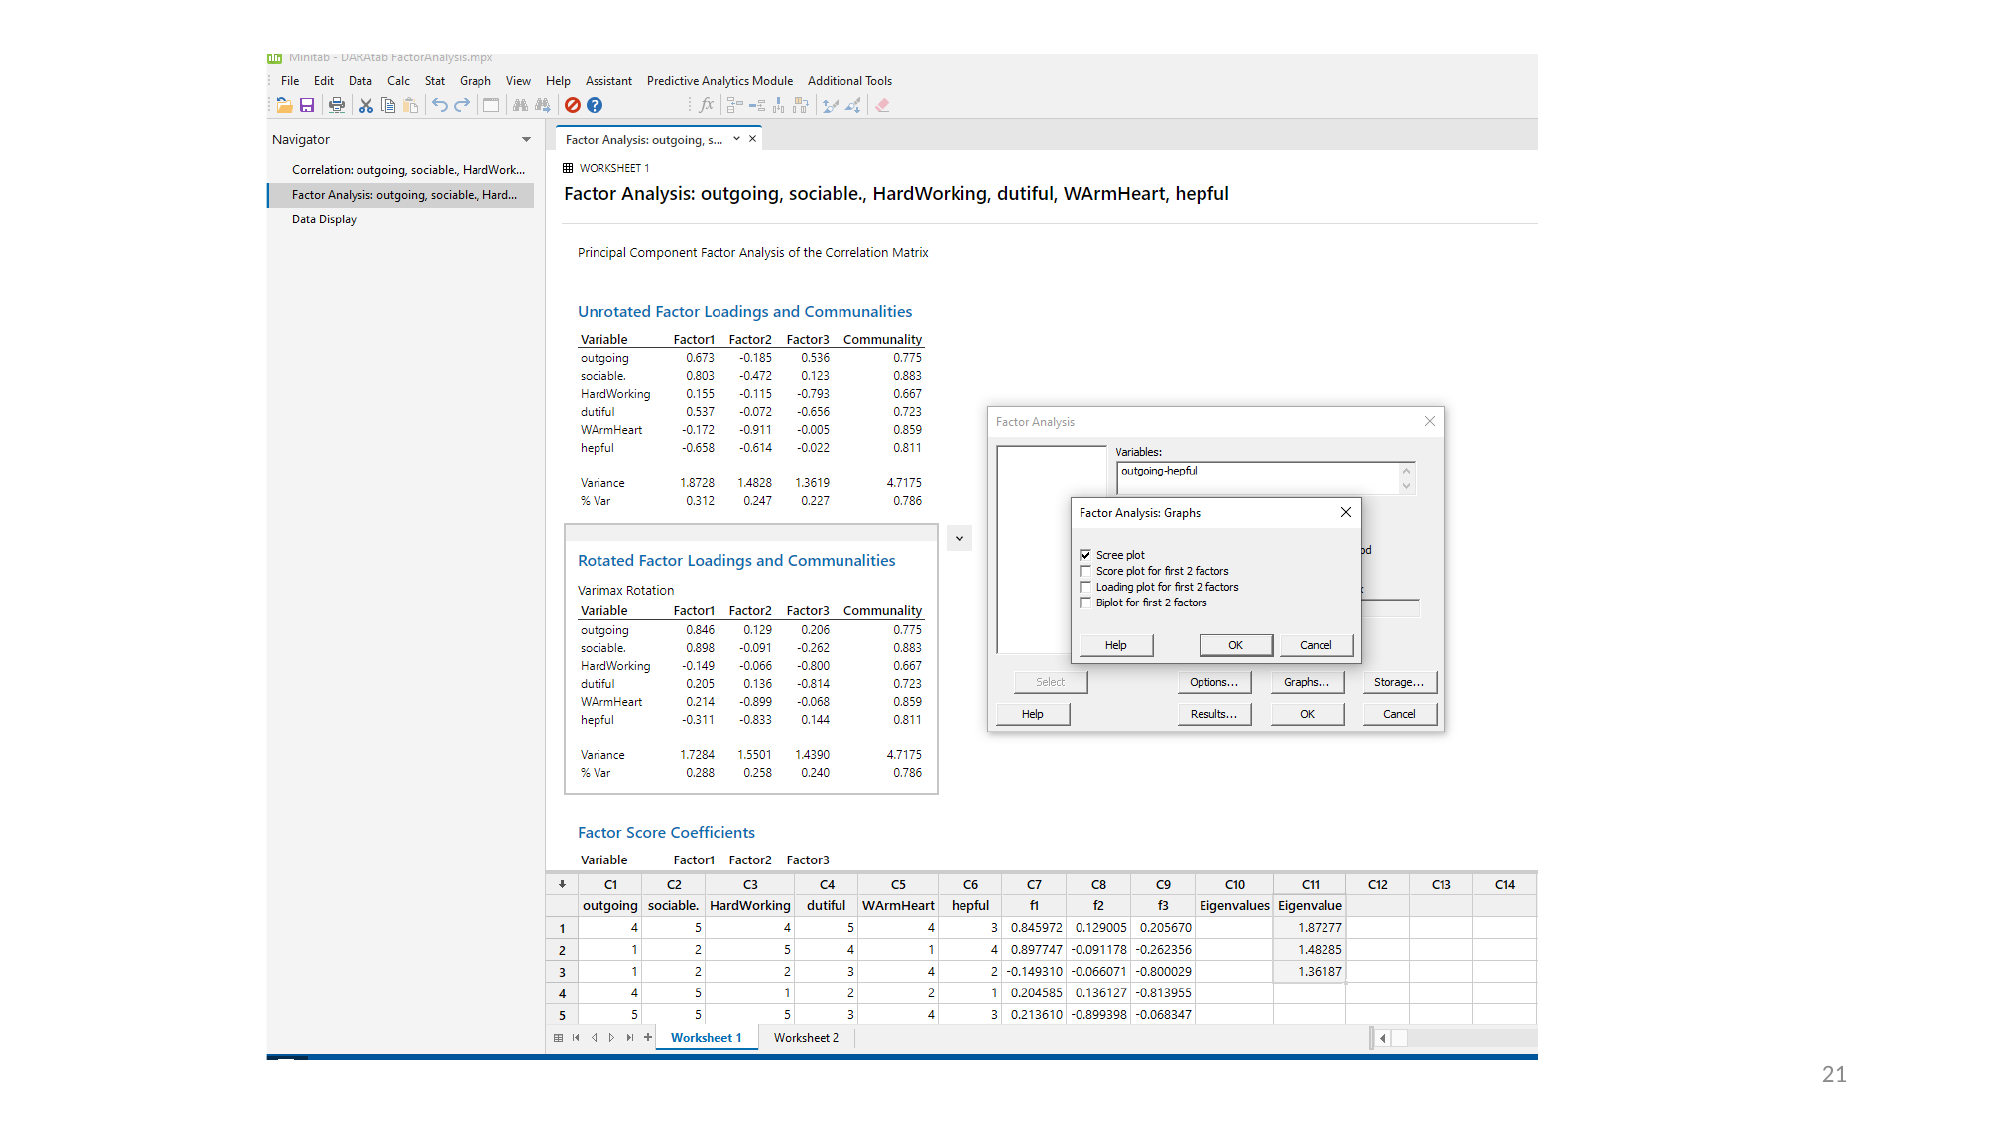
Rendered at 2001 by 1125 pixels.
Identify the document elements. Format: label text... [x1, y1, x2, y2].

slide_number 21 [1412, 1042, 1863, 1103]
picture [266, 54, 1538, 1060]
